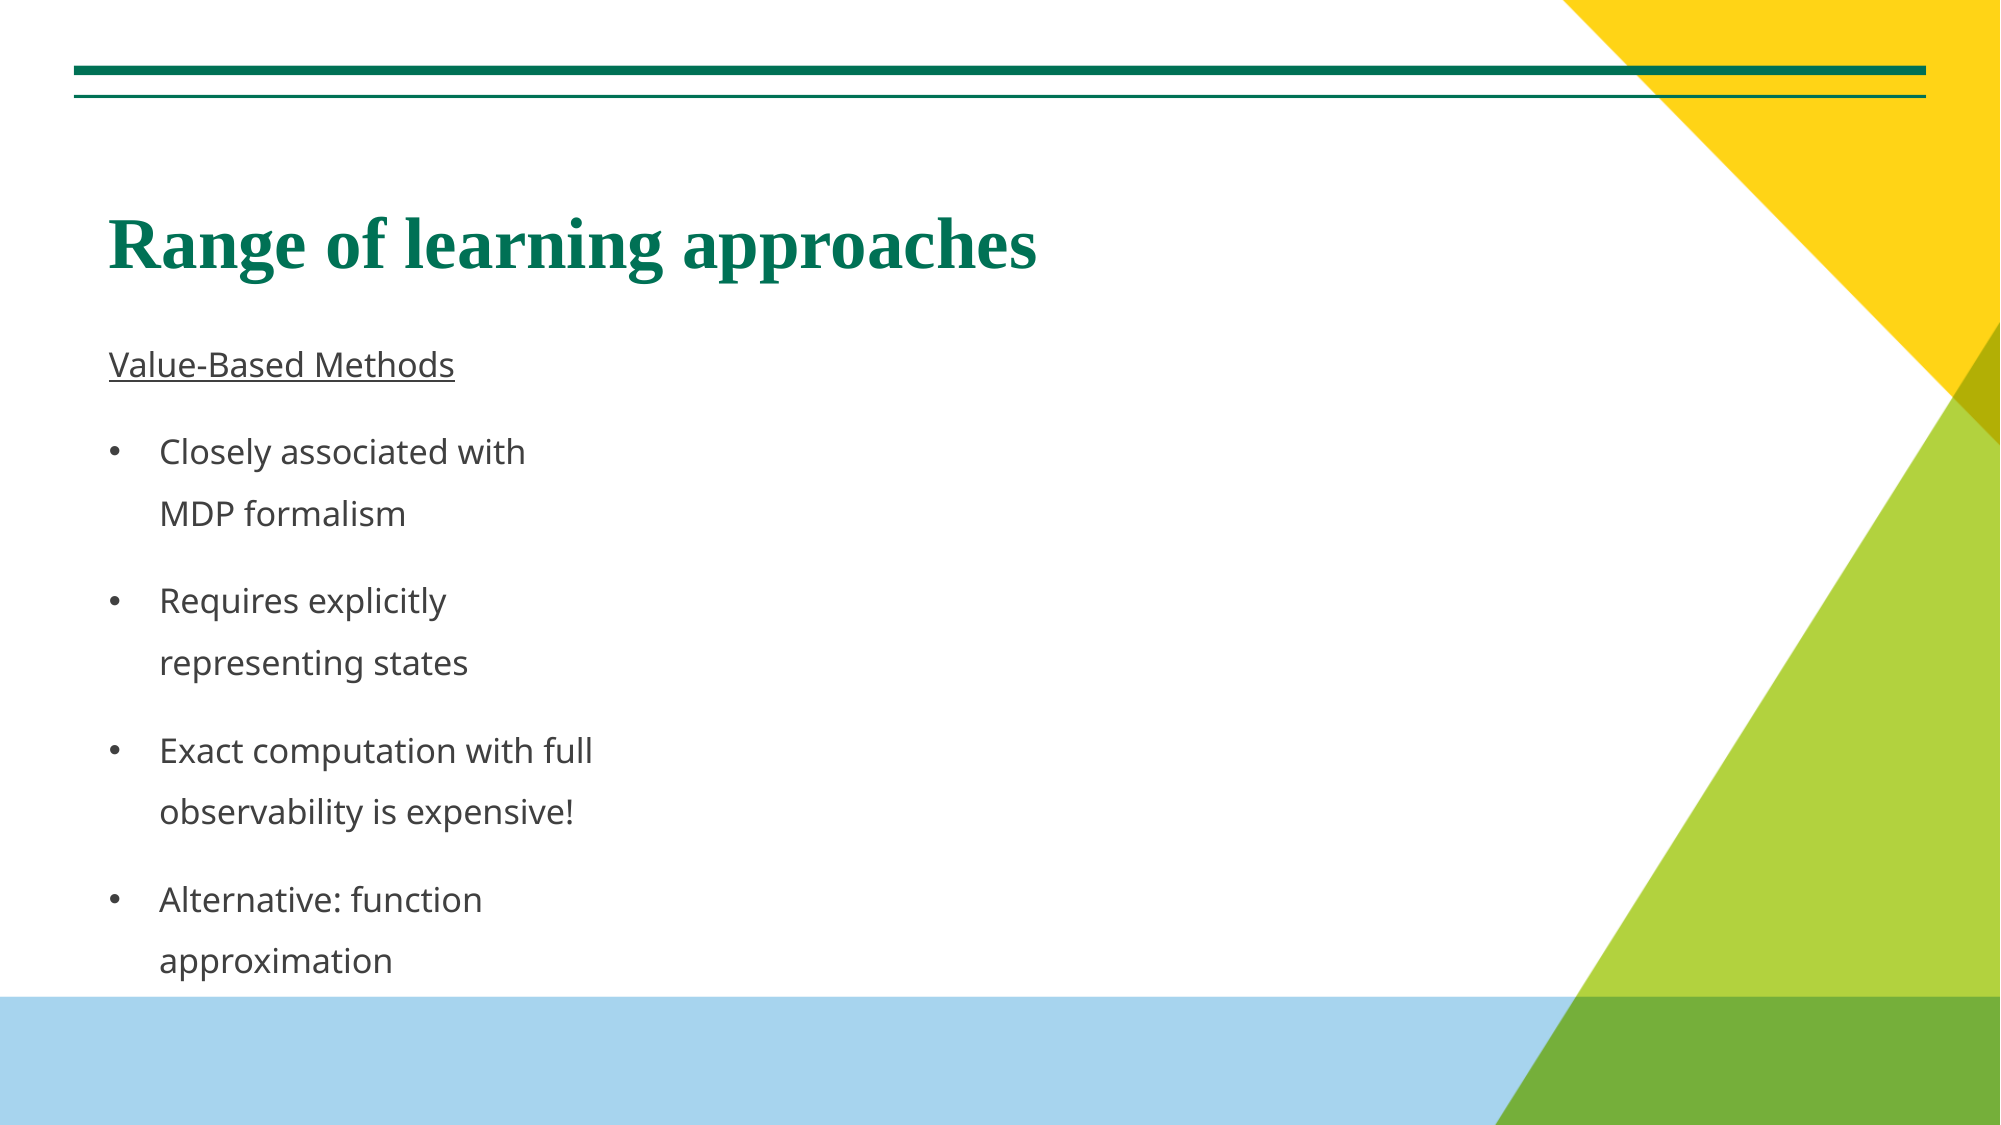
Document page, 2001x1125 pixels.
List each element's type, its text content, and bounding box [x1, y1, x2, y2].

list Value-Based Methods Closely associated with MDP formalism Requires explicitly representing states Exact computation with full observability is expensive! Alternative: function approximation [94, 315, 617, 989]
title Range of learning approaches [94, 136, 1819, 354]
picture [0, 0, 2000, 1125]
